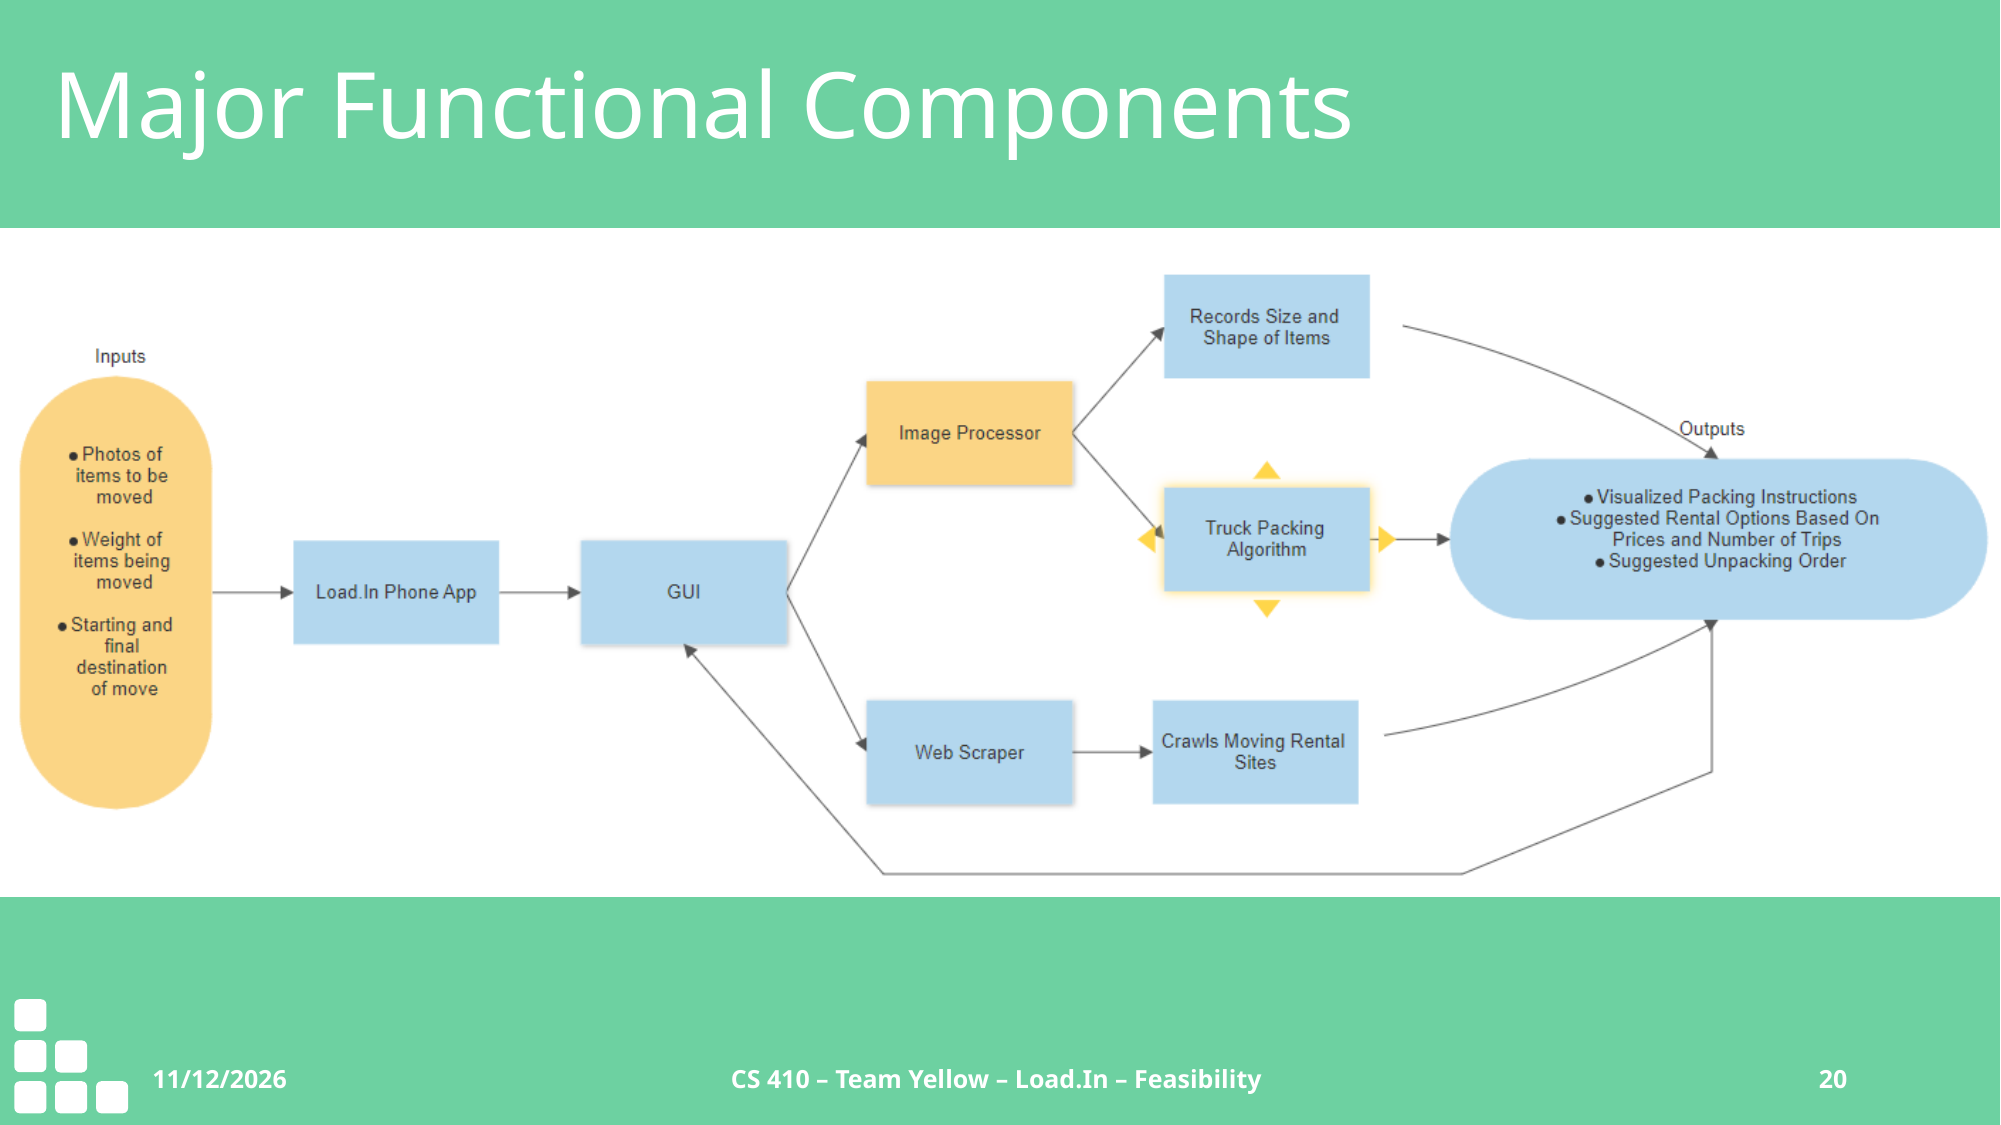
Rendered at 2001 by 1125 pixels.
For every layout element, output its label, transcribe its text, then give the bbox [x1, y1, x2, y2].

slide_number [137, 1035, 588, 1125]
footer CS 410 – Team Yellow – Load.In – Feasibility [662, 1035, 1338, 1125]
title Major Functional Components [38, 0, 1764, 218]
slide_number 20 [1412, 1035, 1863, 1125]
picture [0, 228, 2000, 897]
